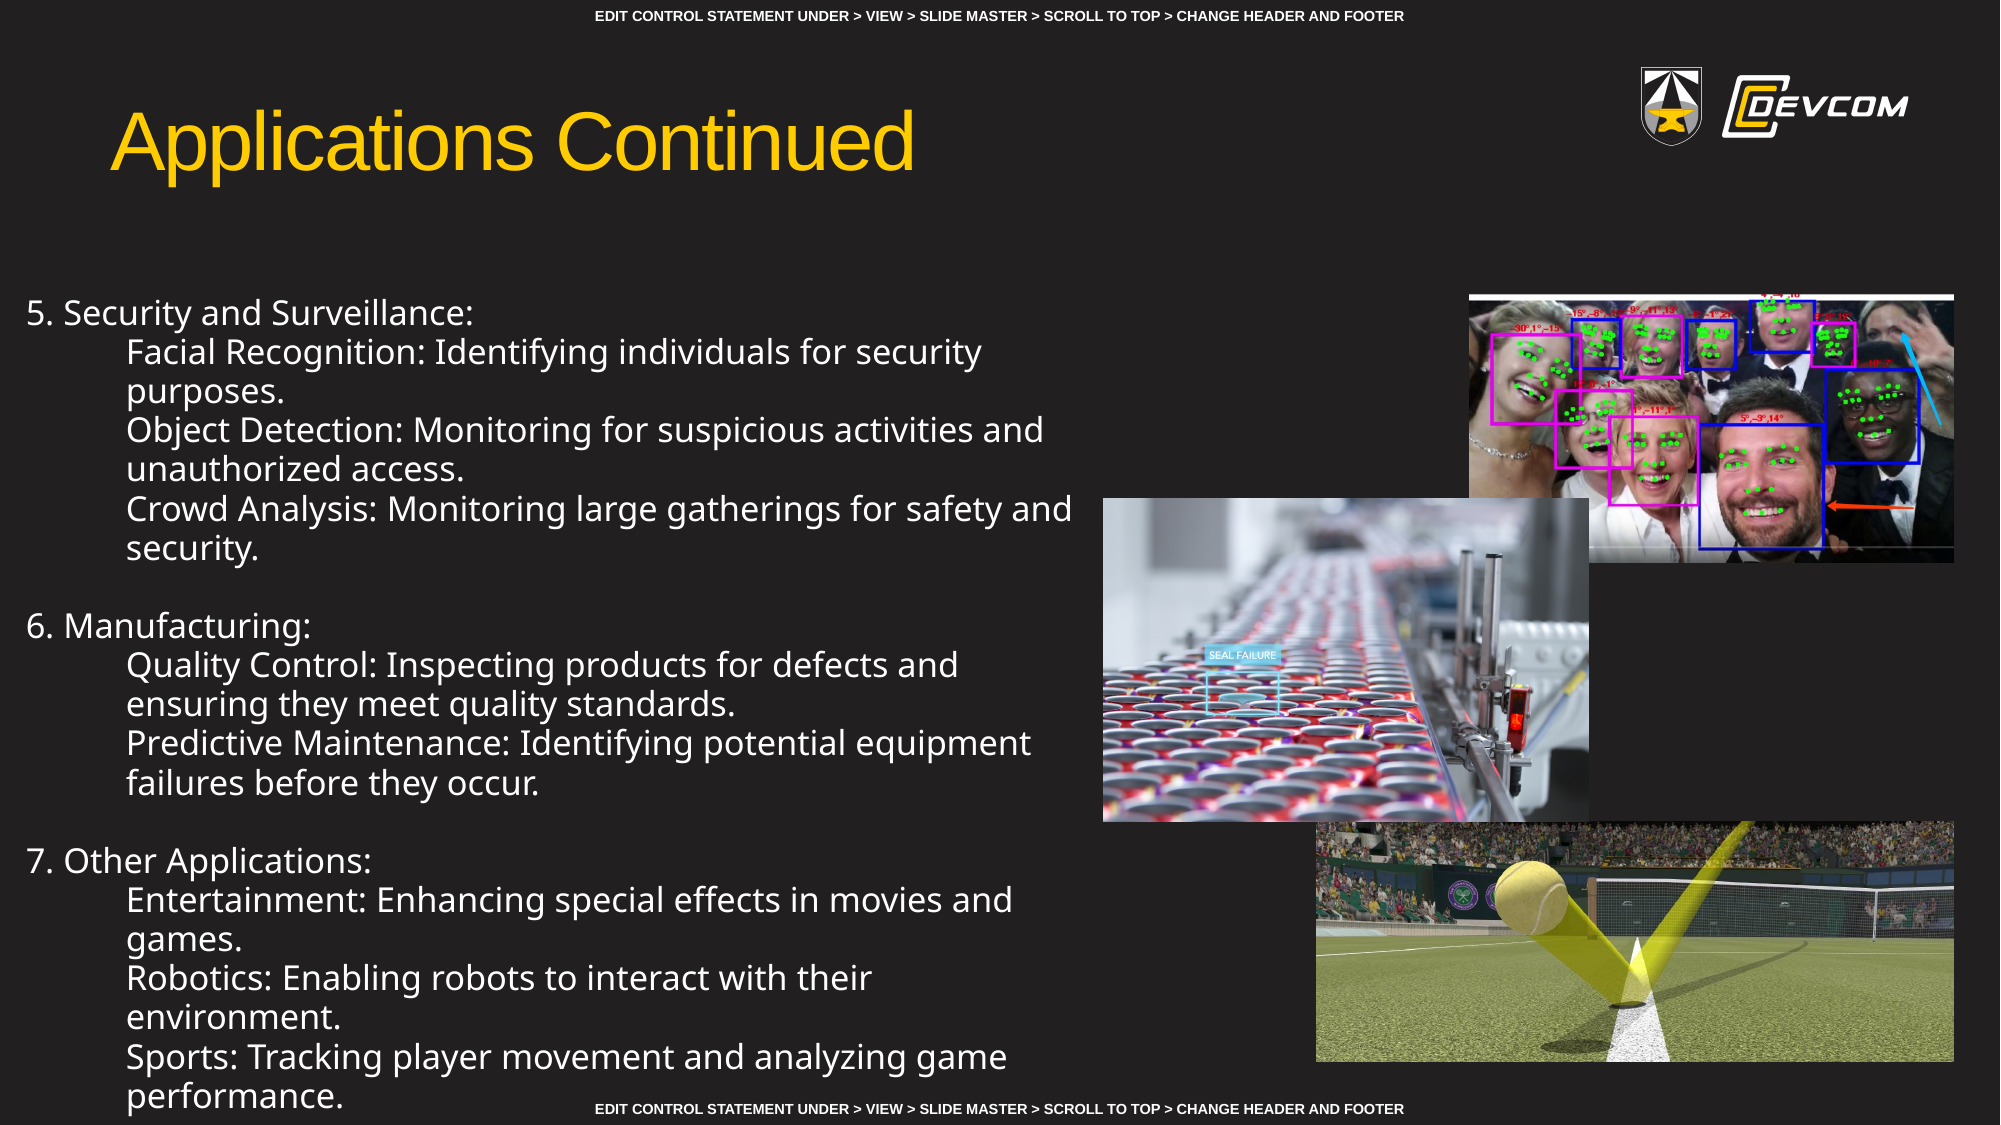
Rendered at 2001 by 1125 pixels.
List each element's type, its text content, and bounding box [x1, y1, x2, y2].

title Applications Continued [90, 67, 1441, 263]
picture [1641, 67, 1909, 146]
picture [1103, 293, 1955, 1062]
list 5. Security and Surveillance: Facial Recognition: Identifying individuals for security purposes. Object Detection: Monitoring for suspicious activities and unauthorized access. Crowd Analysis: Monitoring large gatherings for safety and security. 6. Manufacturing: Quality Control: Inspecting products for defects and ensuring they meet quality standards. Predictive Maintenance: Identifying potential equipment failures before they occur. 7. Other Applications: Entertainment: Enhancing special effects in movies and games. Robotics: Enabling robots to interact with their environment. Sports: Tracking player movement and analyzing game performance. [25, 293, 1082, 954]
